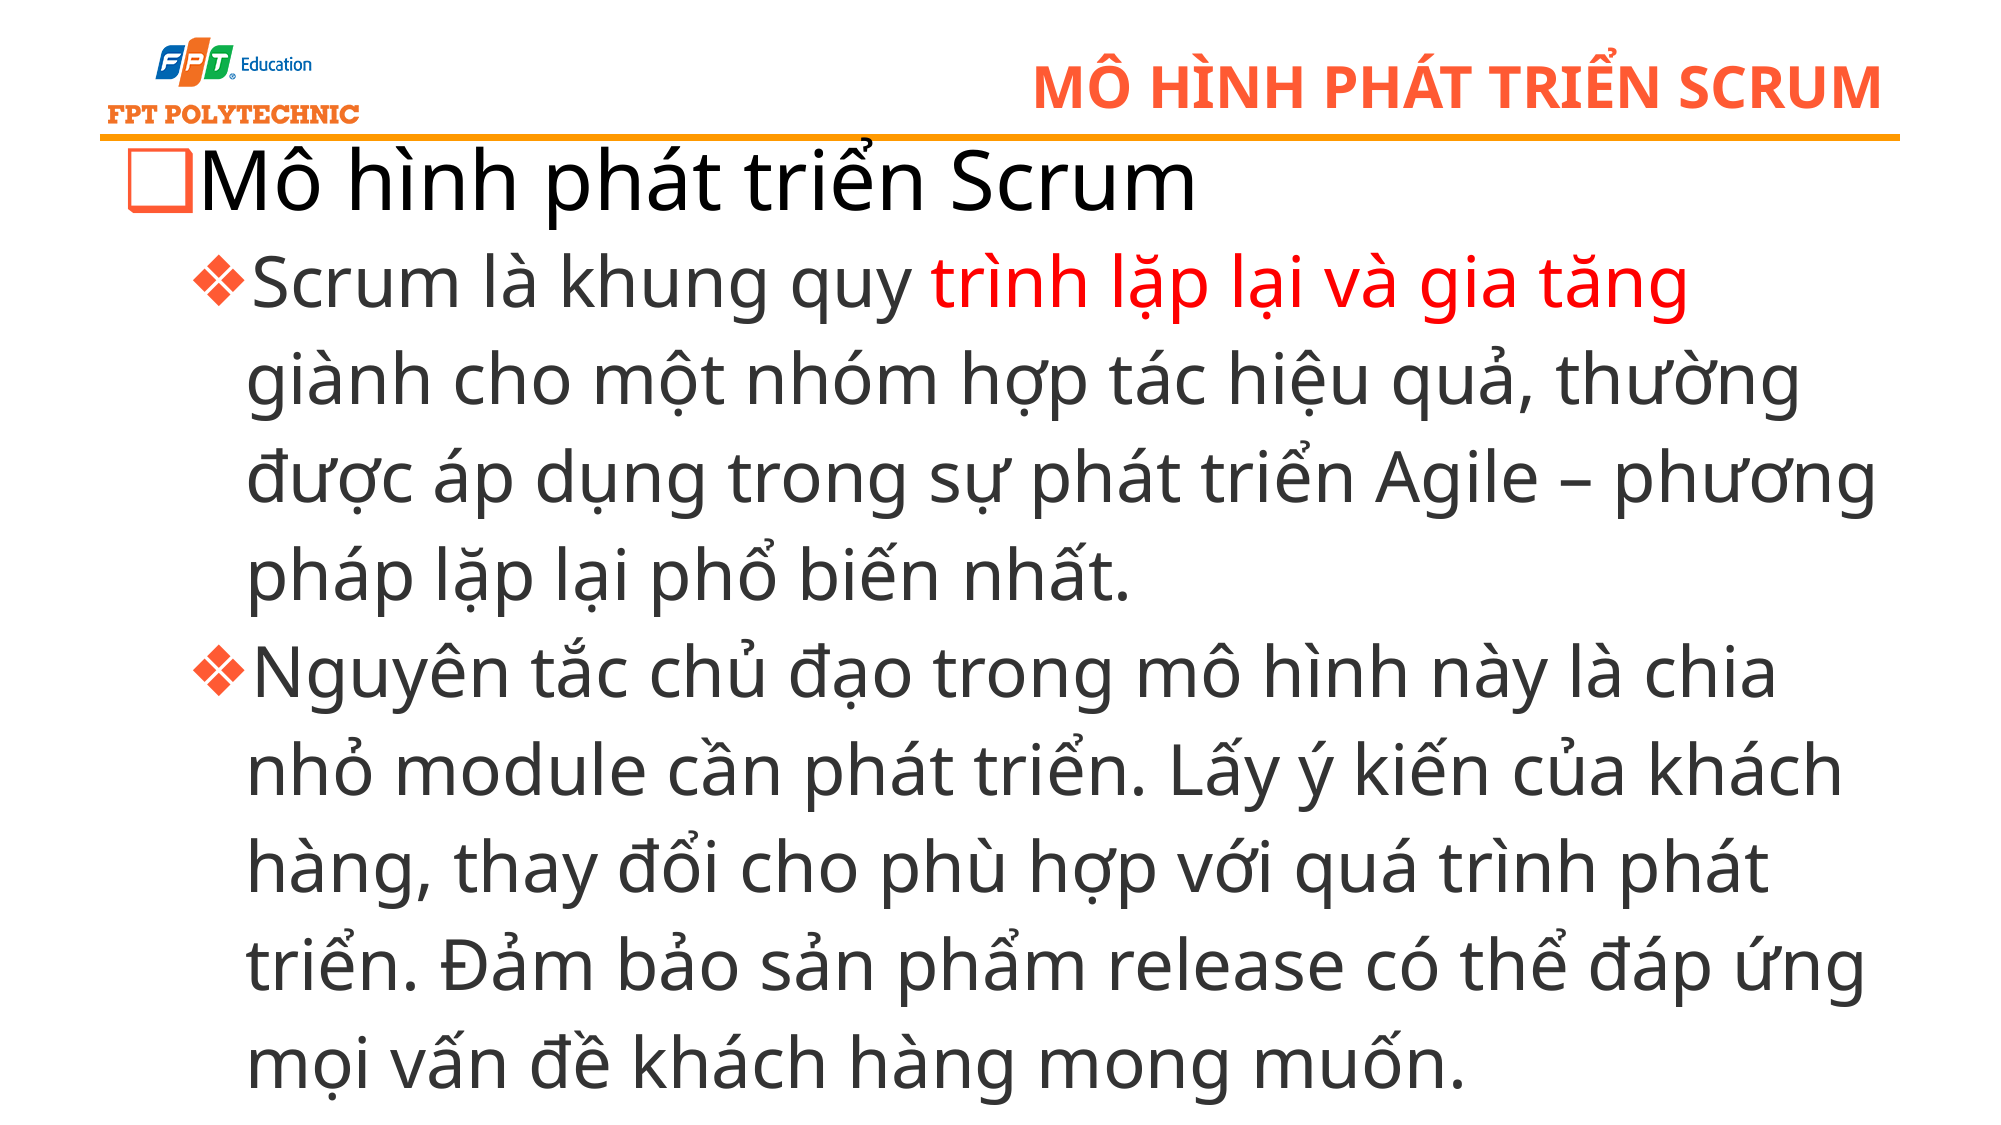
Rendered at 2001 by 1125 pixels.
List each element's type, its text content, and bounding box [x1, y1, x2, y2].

text_box Mô hình phát triển Scrum [108, 112, 1900, 243]
title Mô hình phát triển scrum [366, 45, 1900, 112]
text_box Scrum là khung quy trình lặp lại và gia tăng giành cho một nhóm hợp tác hiệu quả, thường được áp dụng trong sự phát triển Agile – phương pháp lặp lại phổ biến nhất. Nguyên tắc chủ đạo trong mô hình này là chia nhỏ module cần phát triển. Lấy ý kiến của khách hàng, thay đổi cho phù hợp với quá trình phát triển. Đảm bảo sản phẩm release có thể đáp ứng mọi vấn đề khách hàng mong muốn. [108, 243, 1900, 1092]
picture [99, 135, 108, 143]
picture [99, 25, 367, 134]
